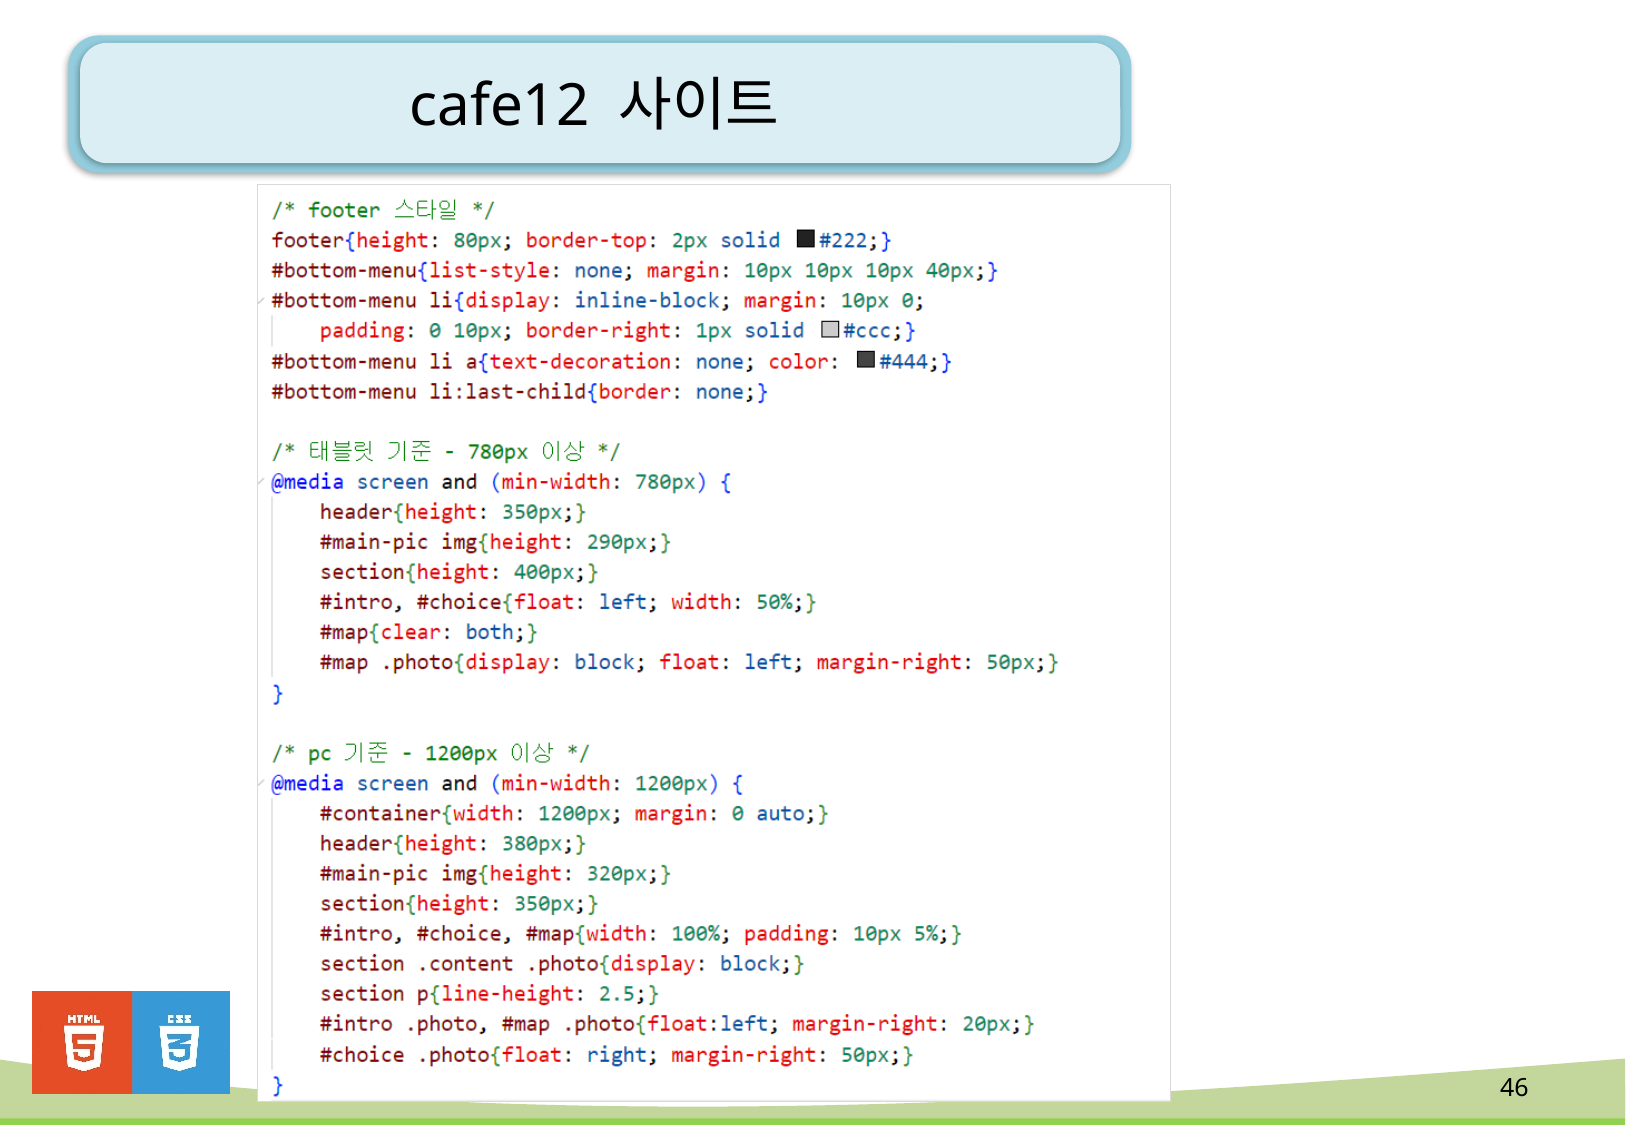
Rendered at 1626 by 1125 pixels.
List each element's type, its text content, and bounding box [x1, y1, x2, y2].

slide_number 46 [1452, 1058, 1544, 1119]
picture [32, 991, 230, 1094]
picture [257, 184, 1171, 1102]
title cafe12 사이트 [68, 32, 1121, 173]
